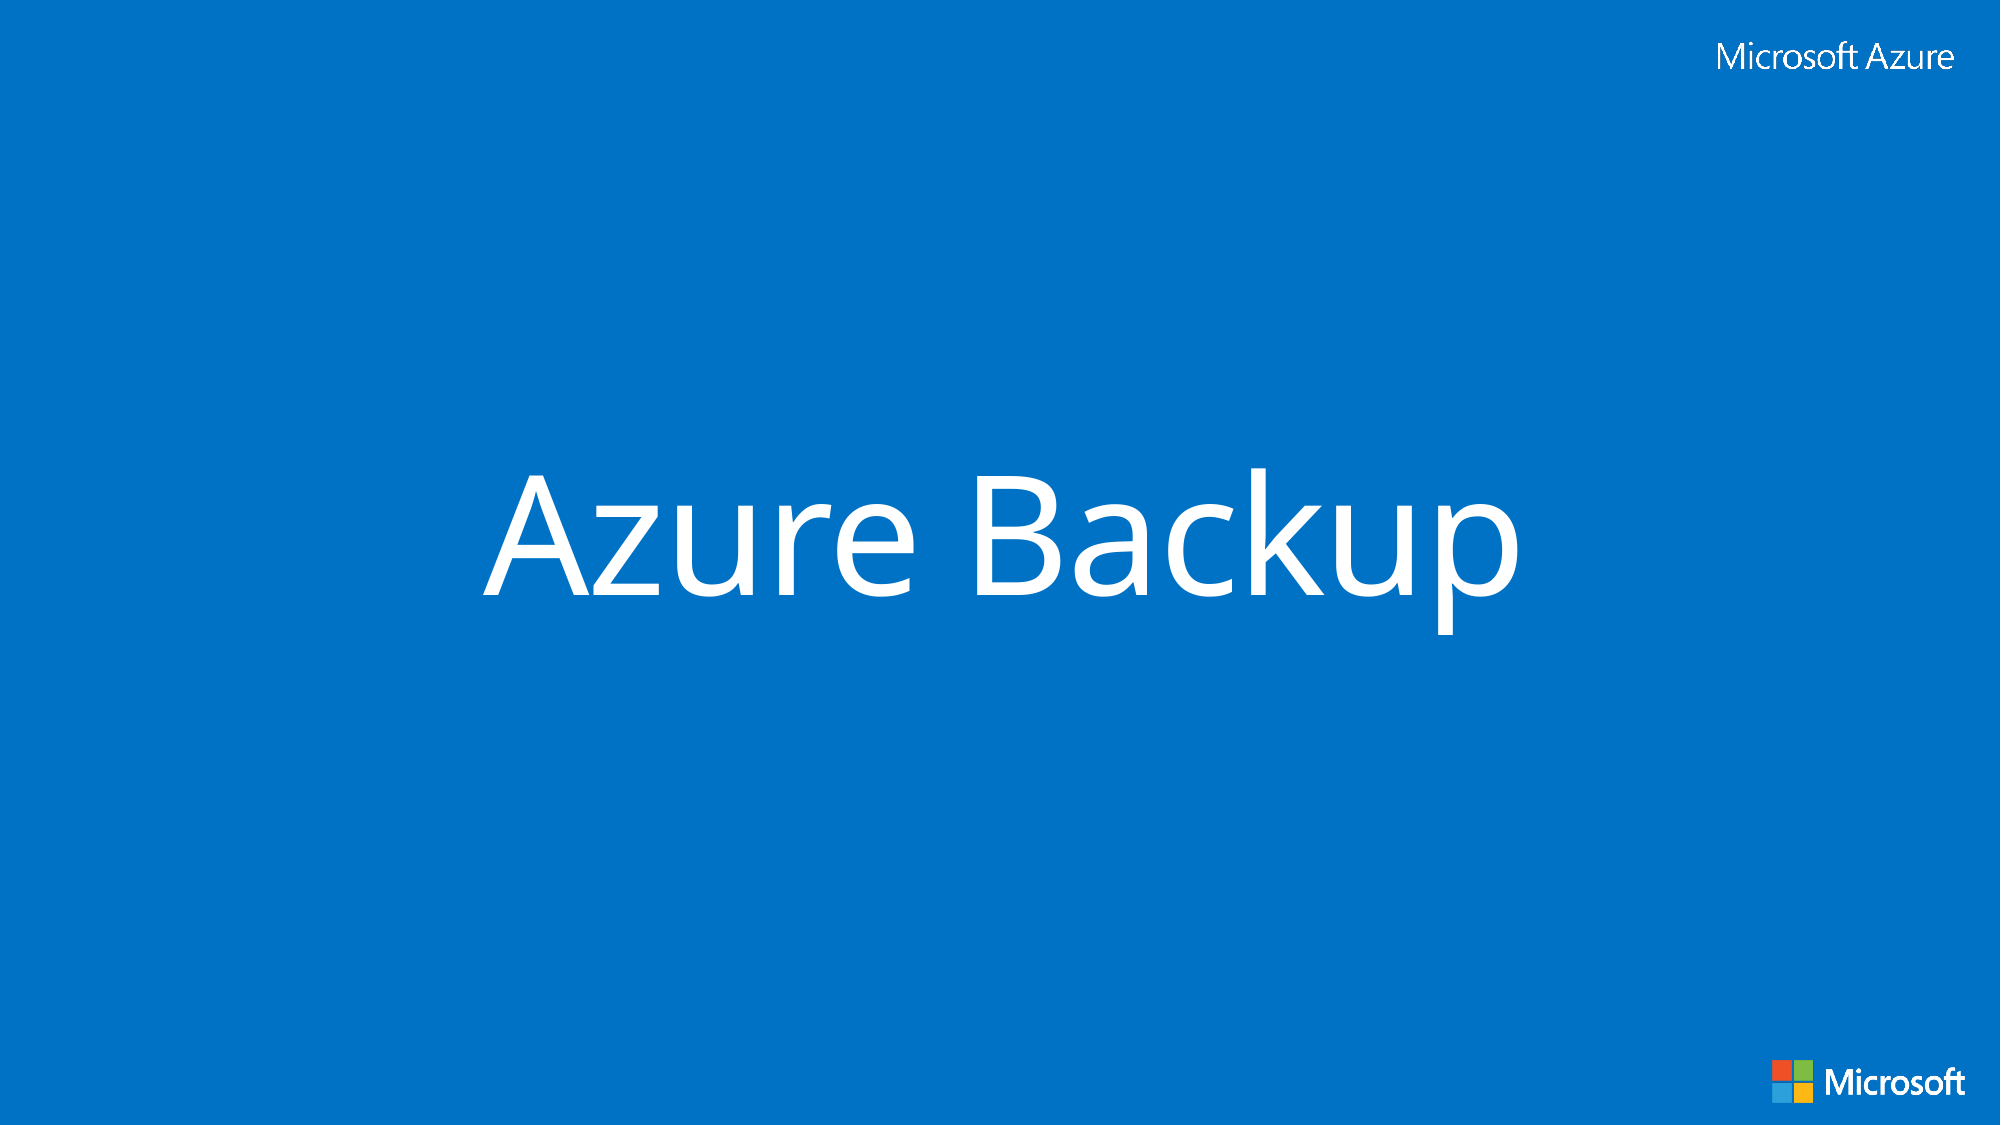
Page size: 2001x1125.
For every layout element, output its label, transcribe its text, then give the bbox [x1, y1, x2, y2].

title Azure Backup [126, 444, 1886, 653]
picture [1772, 1060, 1965, 1103]
picture [1699, 24, 1972, 87]
